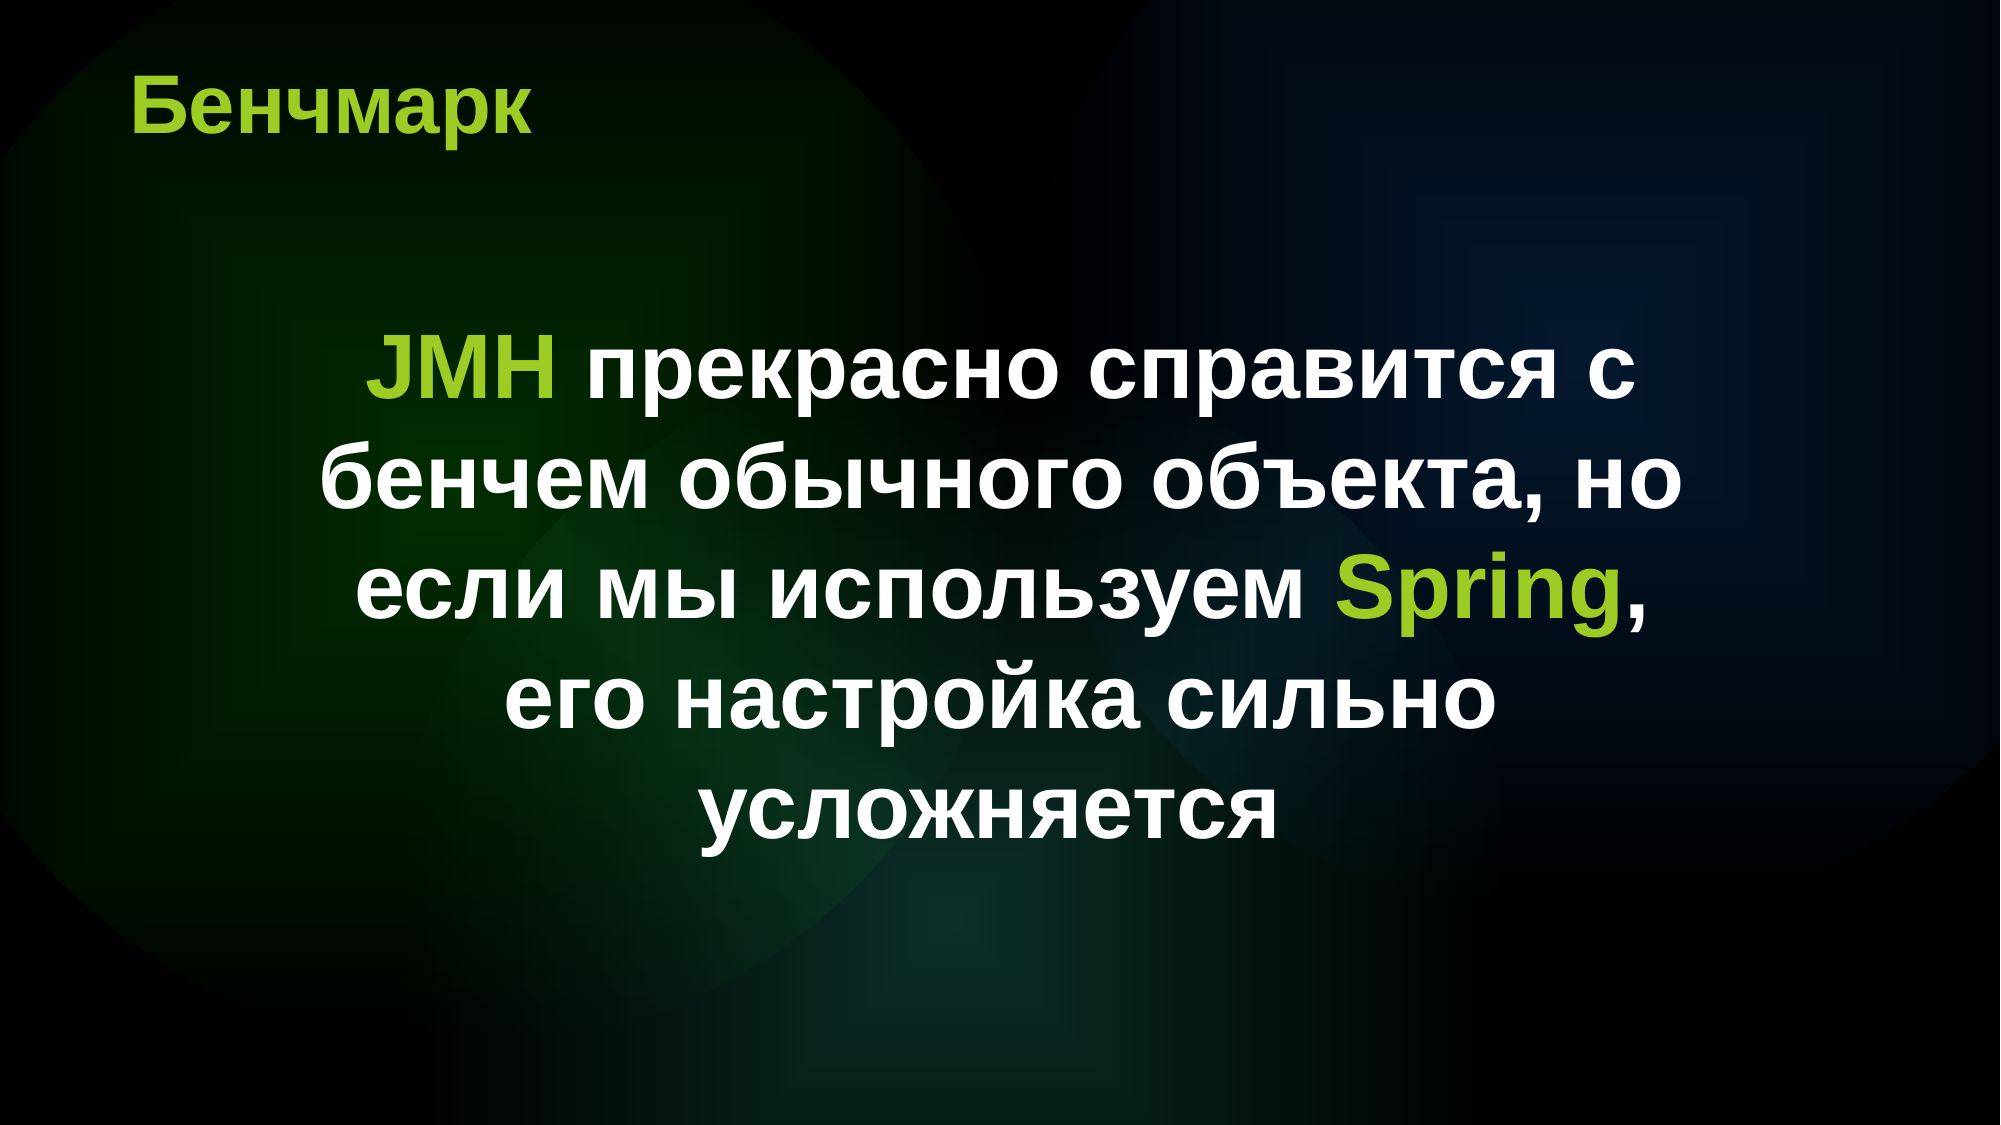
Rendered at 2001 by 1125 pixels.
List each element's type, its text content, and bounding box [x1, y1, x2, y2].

text_box Бенчмарк [124, 73, 1209, 153]
text_box JMH прекрасно справится с бенчем обычного объекта, но если мы используем Spring, его настройка сильно усложняется [296, 302, 1708, 861]
